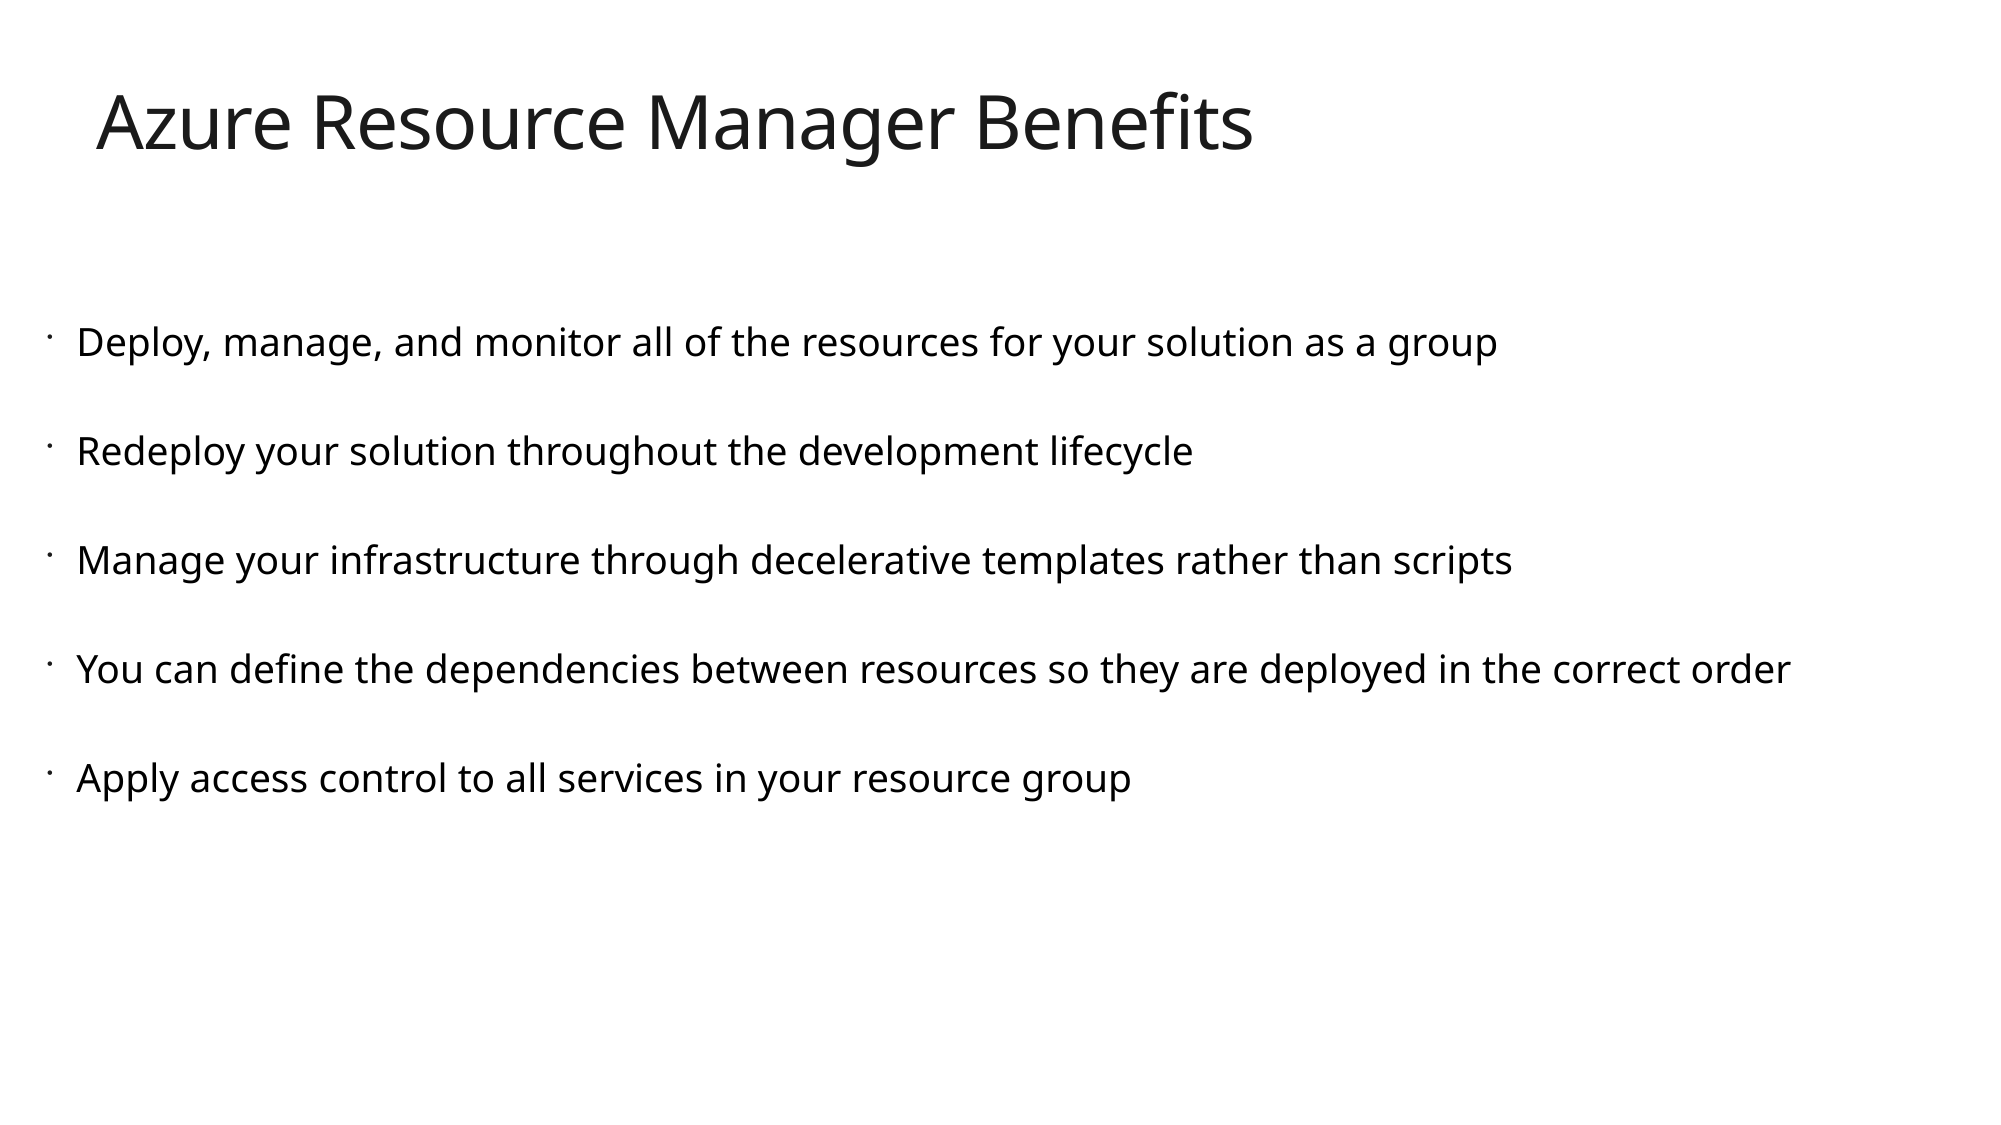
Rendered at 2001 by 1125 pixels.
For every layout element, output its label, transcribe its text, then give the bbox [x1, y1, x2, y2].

list Deploy, manage, and monitor all of the resources for your solution as a group Redeploy your solution throughout the development lifecycle Manage your infrastructure through decelerative templates rather than scripts You can define the dependencies between resources so they are deployed in the correct order Apply access control to all services in your resource group [44, 317, 1956, 1090]
title Azure Resource Manager Benefits [96, 75, 1904, 166]
